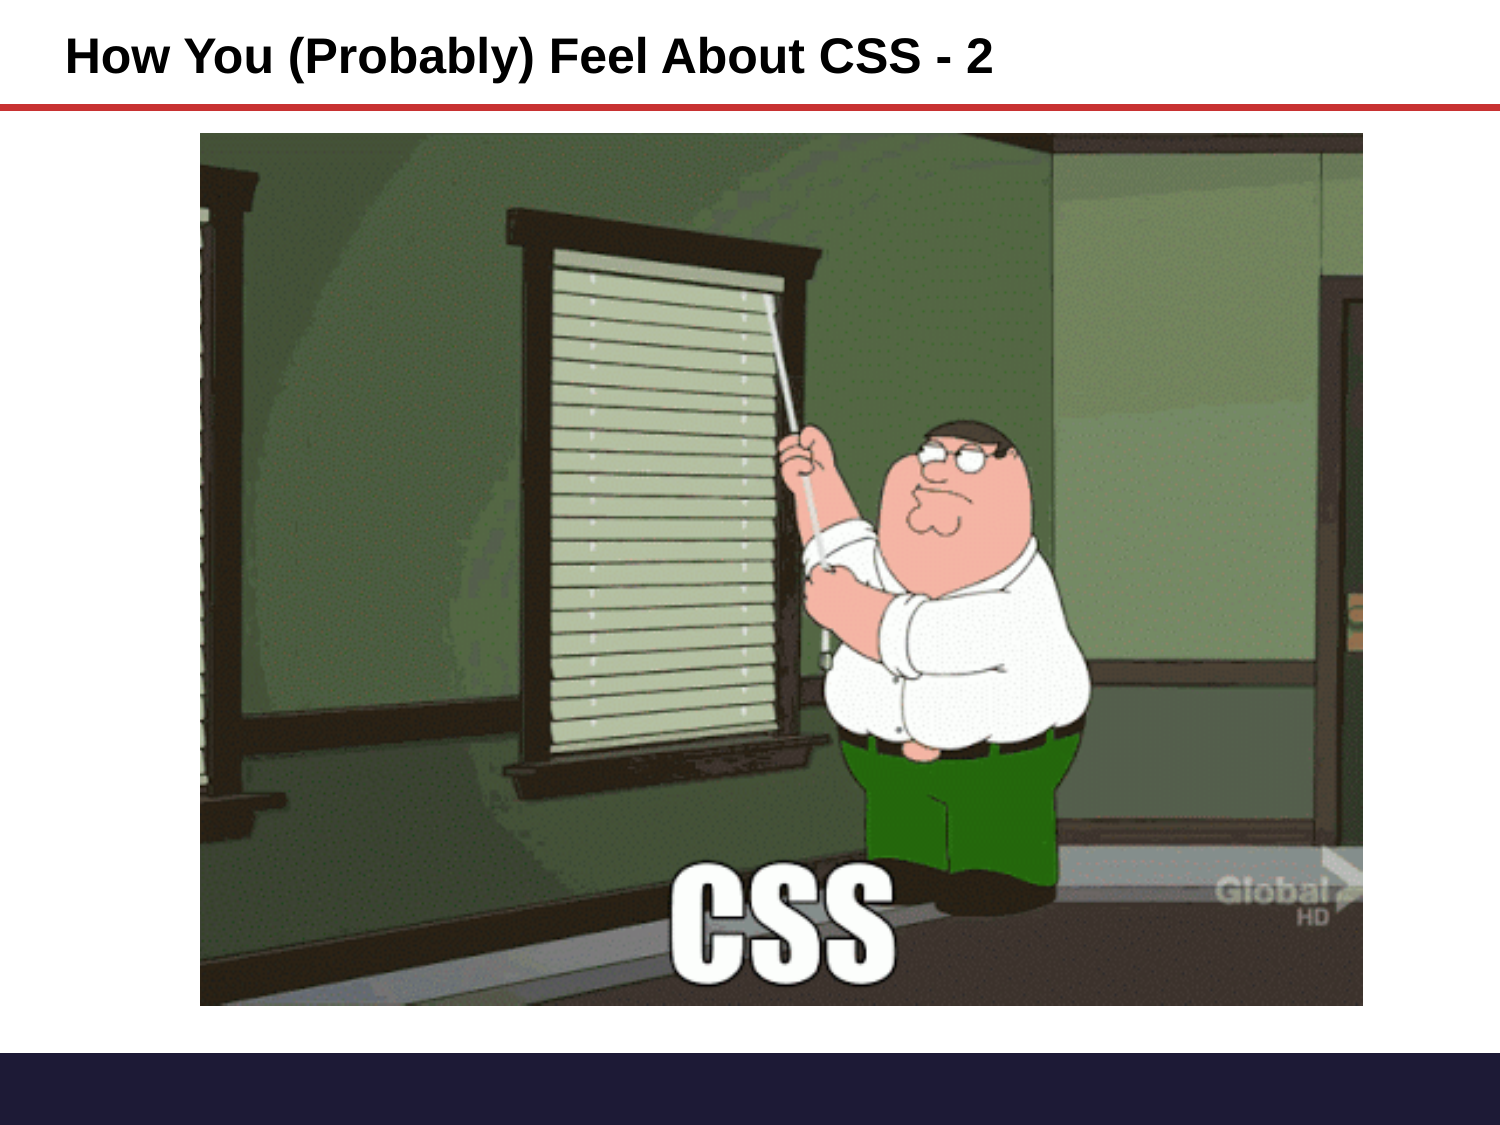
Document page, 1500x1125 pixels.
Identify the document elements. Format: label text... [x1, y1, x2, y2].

picture [199, 133, 1363, 1006]
text_box How You (Probably) Feel About CSS - 2 [50, 16, 1075, 91]
